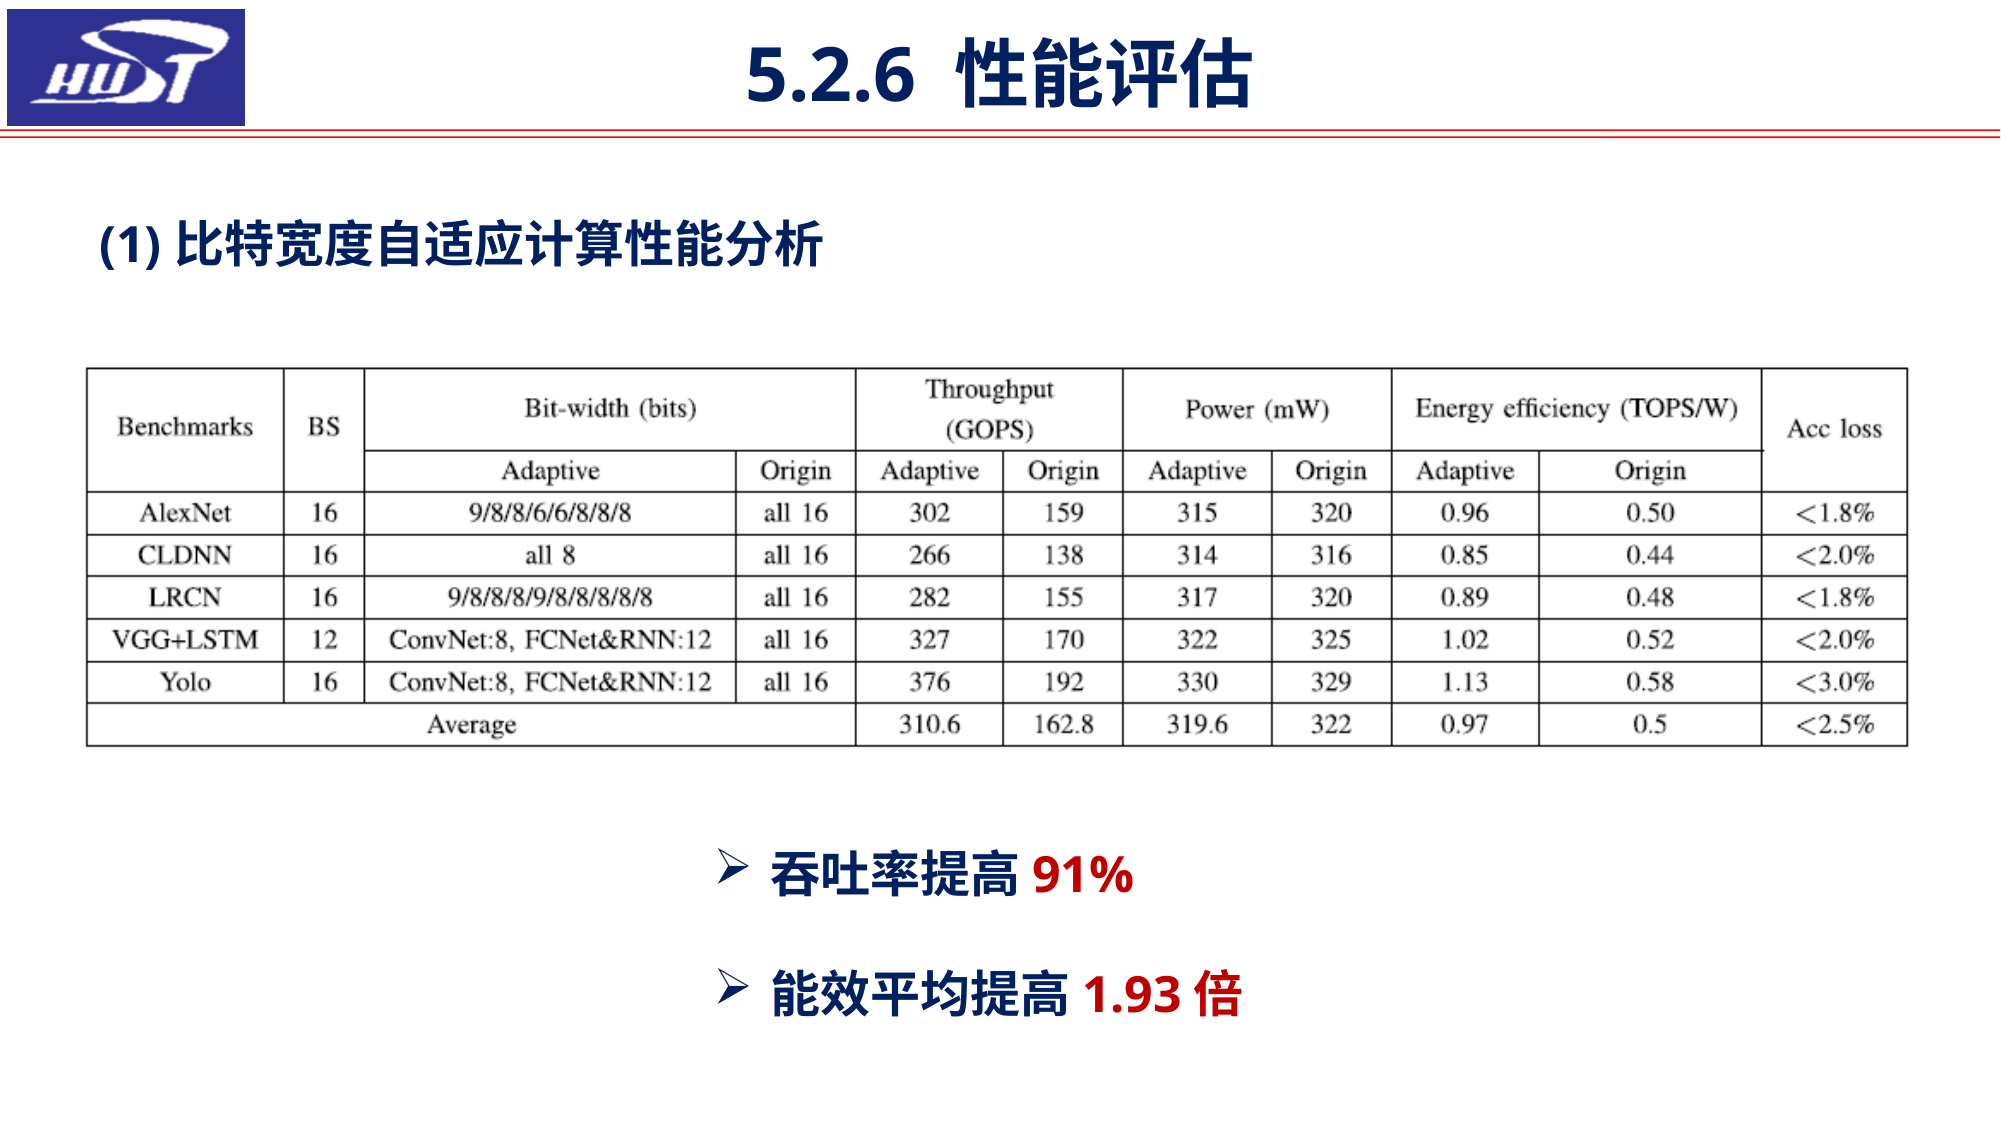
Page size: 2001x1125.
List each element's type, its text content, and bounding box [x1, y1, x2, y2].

text_box (1)比特宽度自适应计算性能分析 [84, 205, 840, 281]
picture [7, 9, 245, 19]
text_box 吞吐率提高91% 能效平均提高1.93倍 [698, 775, 1301, 1030]
picture [83, 361, 1917, 754]
text_box 5.2.6 性能评估 [0, 19, 2000, 124]
